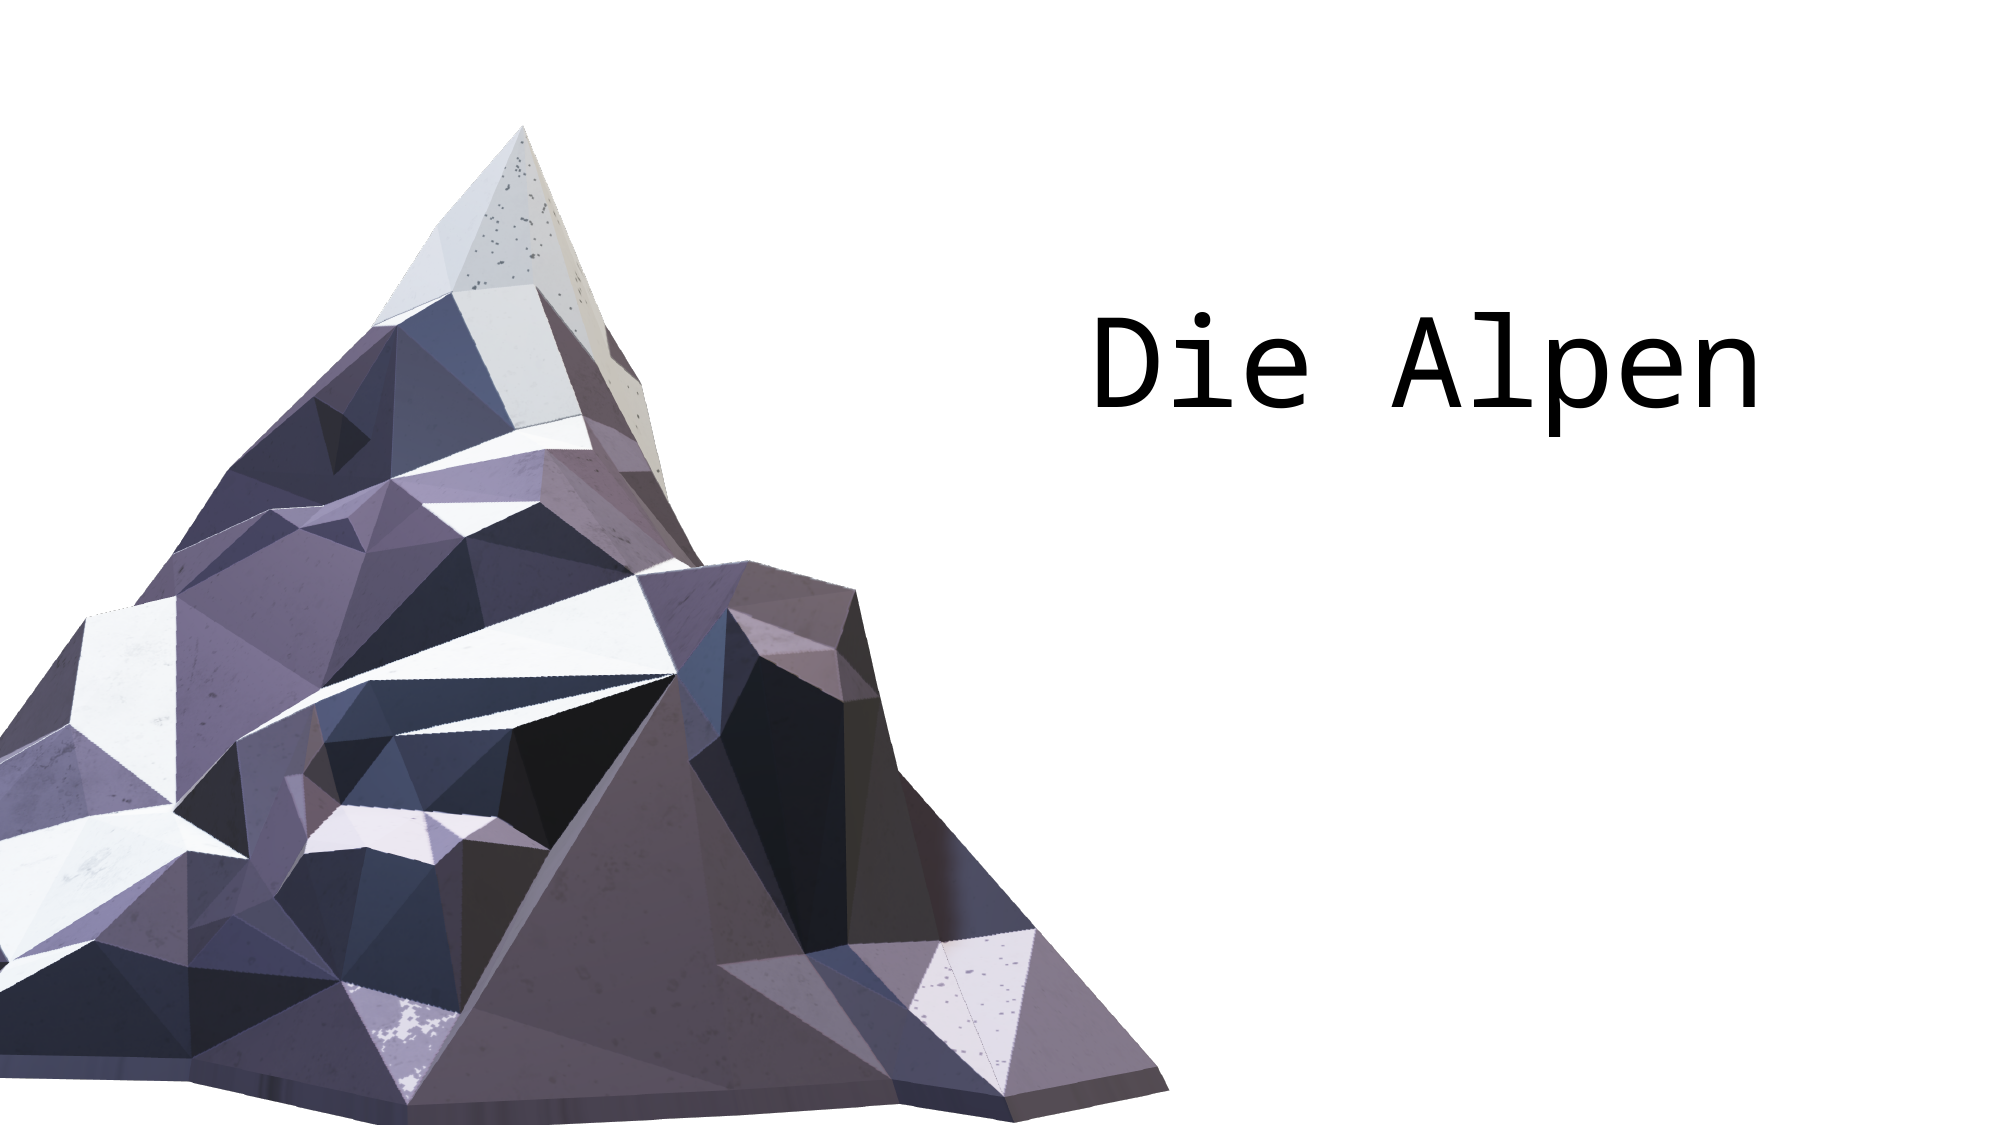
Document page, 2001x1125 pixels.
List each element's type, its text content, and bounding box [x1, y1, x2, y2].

picture [0, 0, 1186, 1125]
title Die Alpen [1186, 170, 1910, 563]
